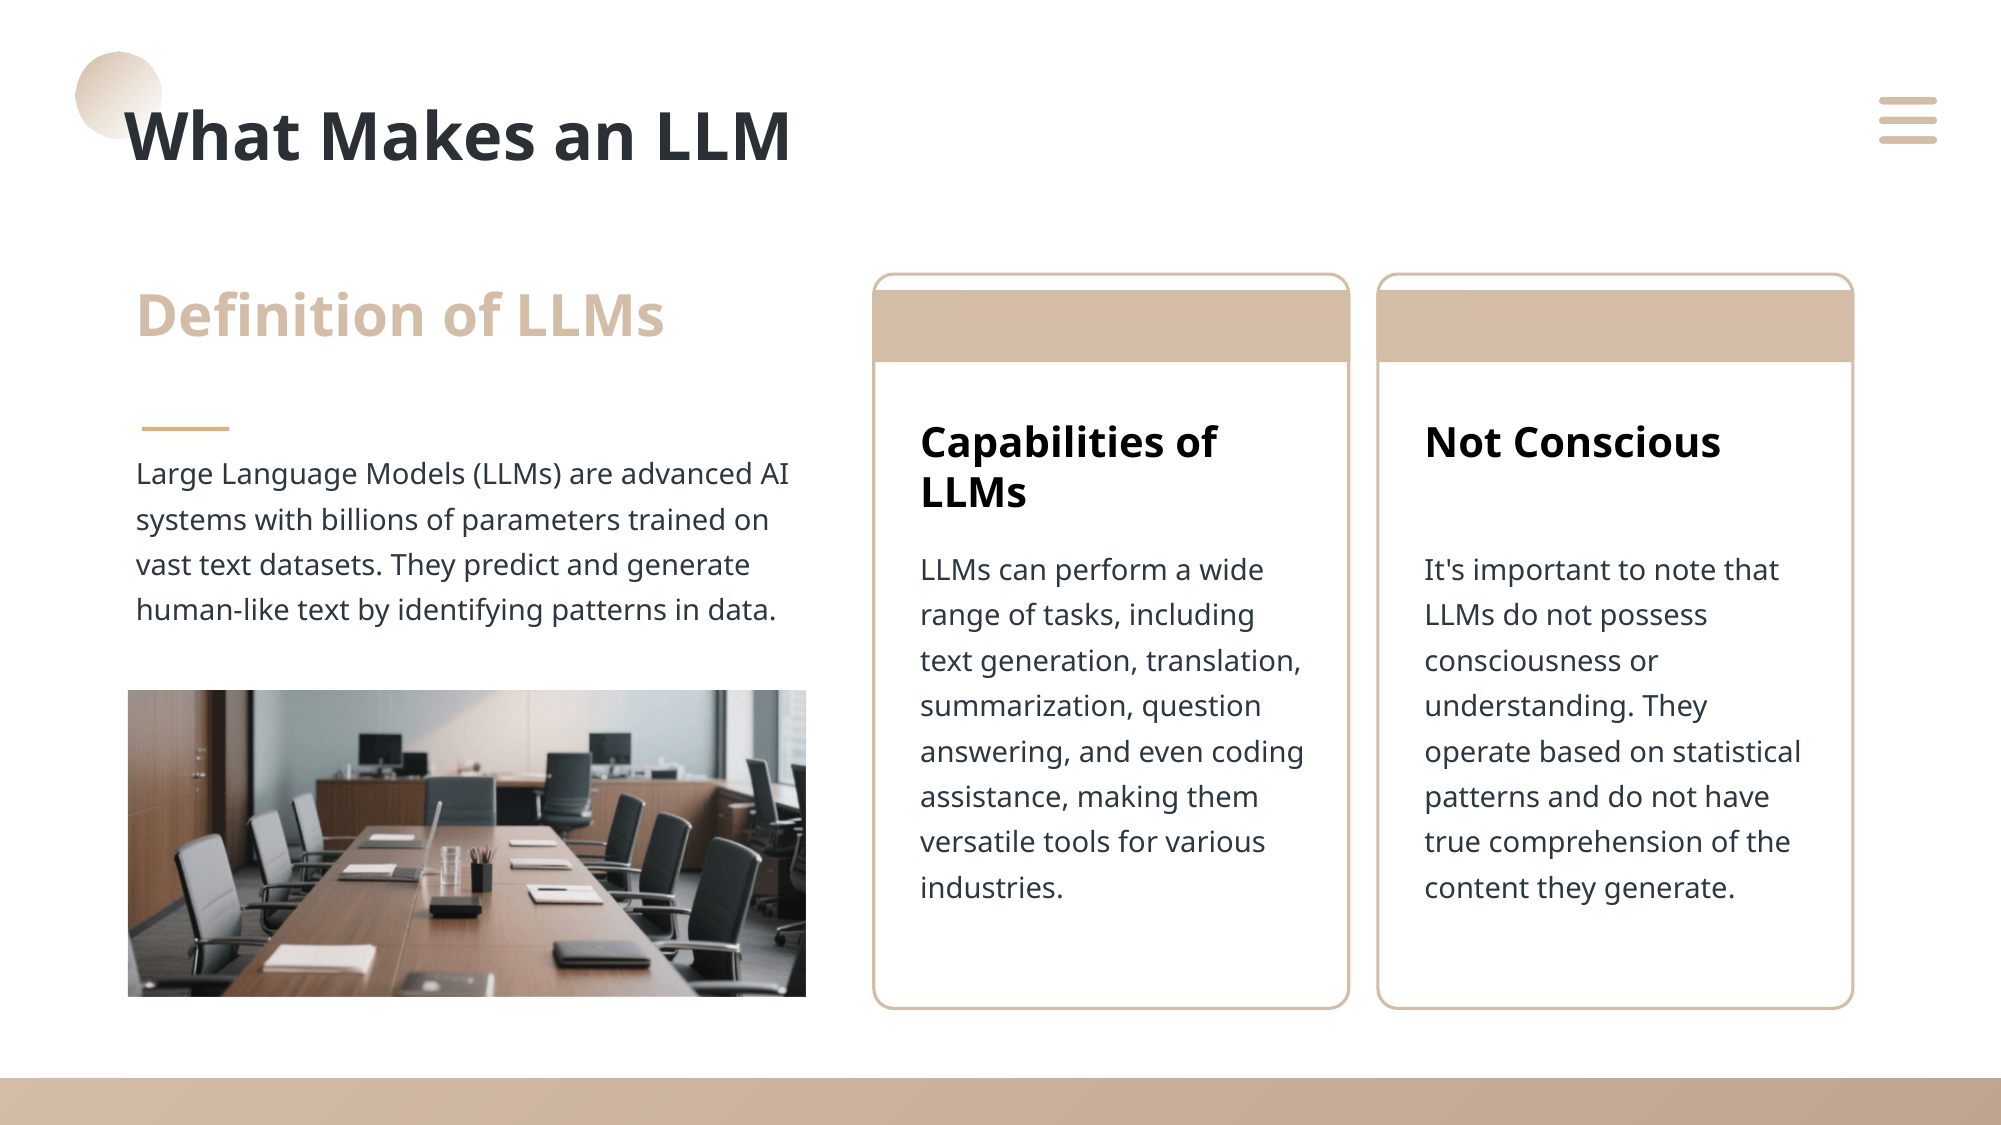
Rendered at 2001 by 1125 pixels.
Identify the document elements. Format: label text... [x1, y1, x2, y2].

text_box [0, 1078, 2000, 1125]
text_box [873, 361, 1349, 1009]
text_box [57, 33, 170, 147]
text_box [873, 291, 1349, 361]
text_box [1377, 274, 1853, 291]
text_box [1377, 361, 1853, 1009]
picture [127, 690, 807, 997]
text_box LLMs can perform a wide range of tasks, including text generation, translation, summarization, question answering, and even coding assistance, making them versatile tools for various industries. [905, 533, 1323, 912]
text_box [1879, 116, 1937, 124]
text_box [873, 274, 1349, 291]
text_box [1879, 136, 1937, 144]
text_box Definition of LLMs [120, 270, 818, 356]
text_box [1879, 97, 1937, 105]
text_box [1377, 291, 1853, 361]
text_box It's important to note that LLMs do not possess consciousness or understanding. They operate based on statistical patterns and do not have true comprehension of the content they generate. [1409, 533, 1827, 912]
text_box Not Conscious [1409, 408, 1827, 474]
text_box What Makes an LLM [109, 85, 1139, 181]
text_box Large Language Models (LLMs) are advanced AI systems with billions of parameters trained on vast text datasets. They predict and generate human-like text by identifying patterns in data. [120, 437, 824, 635]
text_box Capabilities of LLMs [905, 408, 1322, 524]
